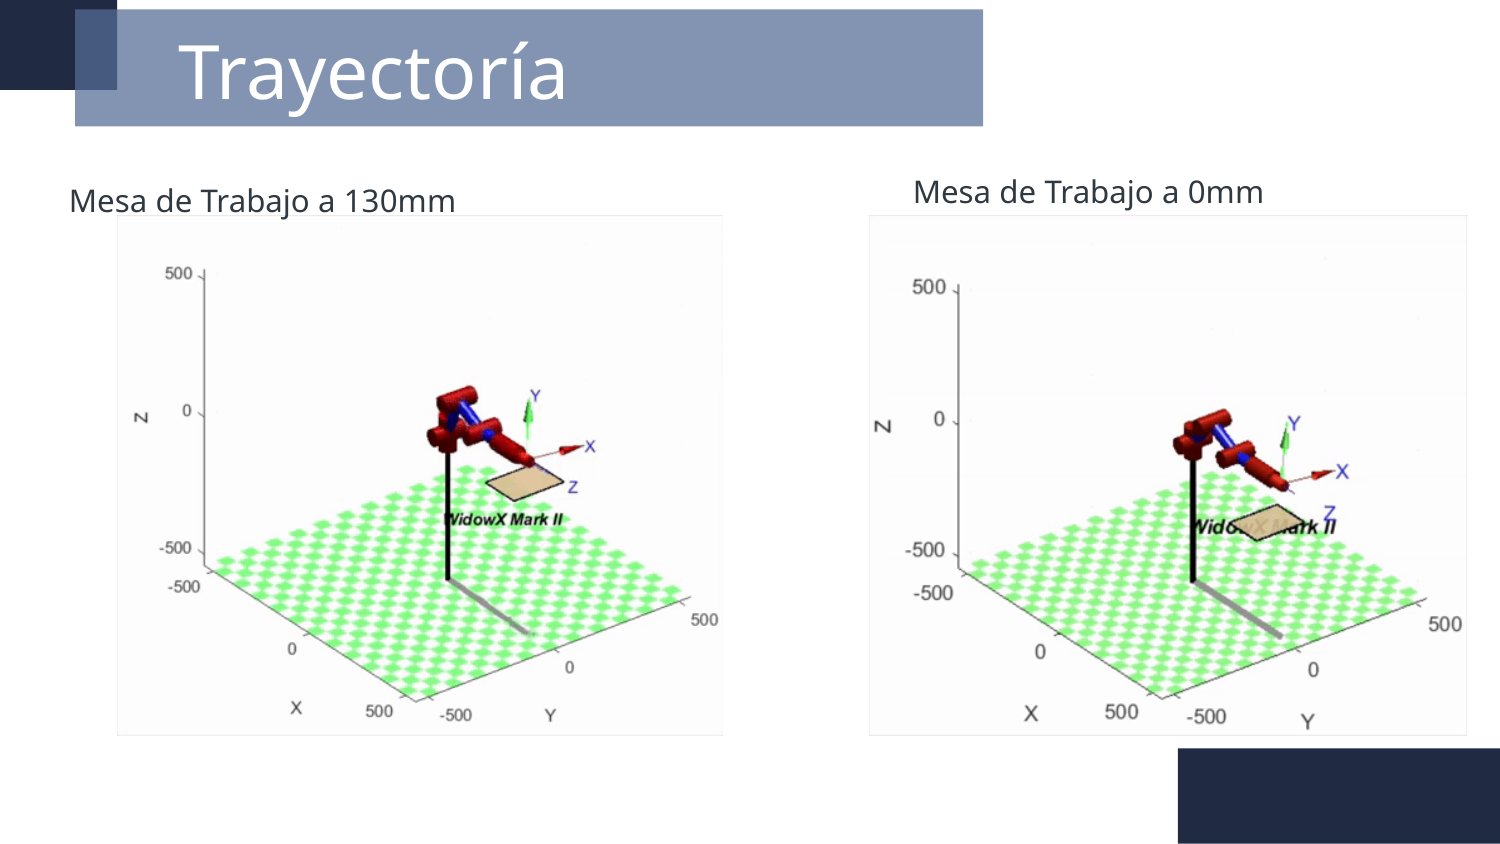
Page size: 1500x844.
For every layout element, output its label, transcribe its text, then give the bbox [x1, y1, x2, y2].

text_box [971, 9, 984, 127]
picture [116, 215, 724, 736]
text_box Mesa de Trabajo a 0mm [897, 138, 1500, 281]
text_box [75, 9, 164, 127]
title Trayectoría [163, 9, 971, 127]
text_box [1177, 748, 1500, 844]
picture [869, 215, 1467, 736]
text_box Mesa de Trabajo a 130mm [53, 147, 897, 290]
text_box [0, 0, 118, 90]
